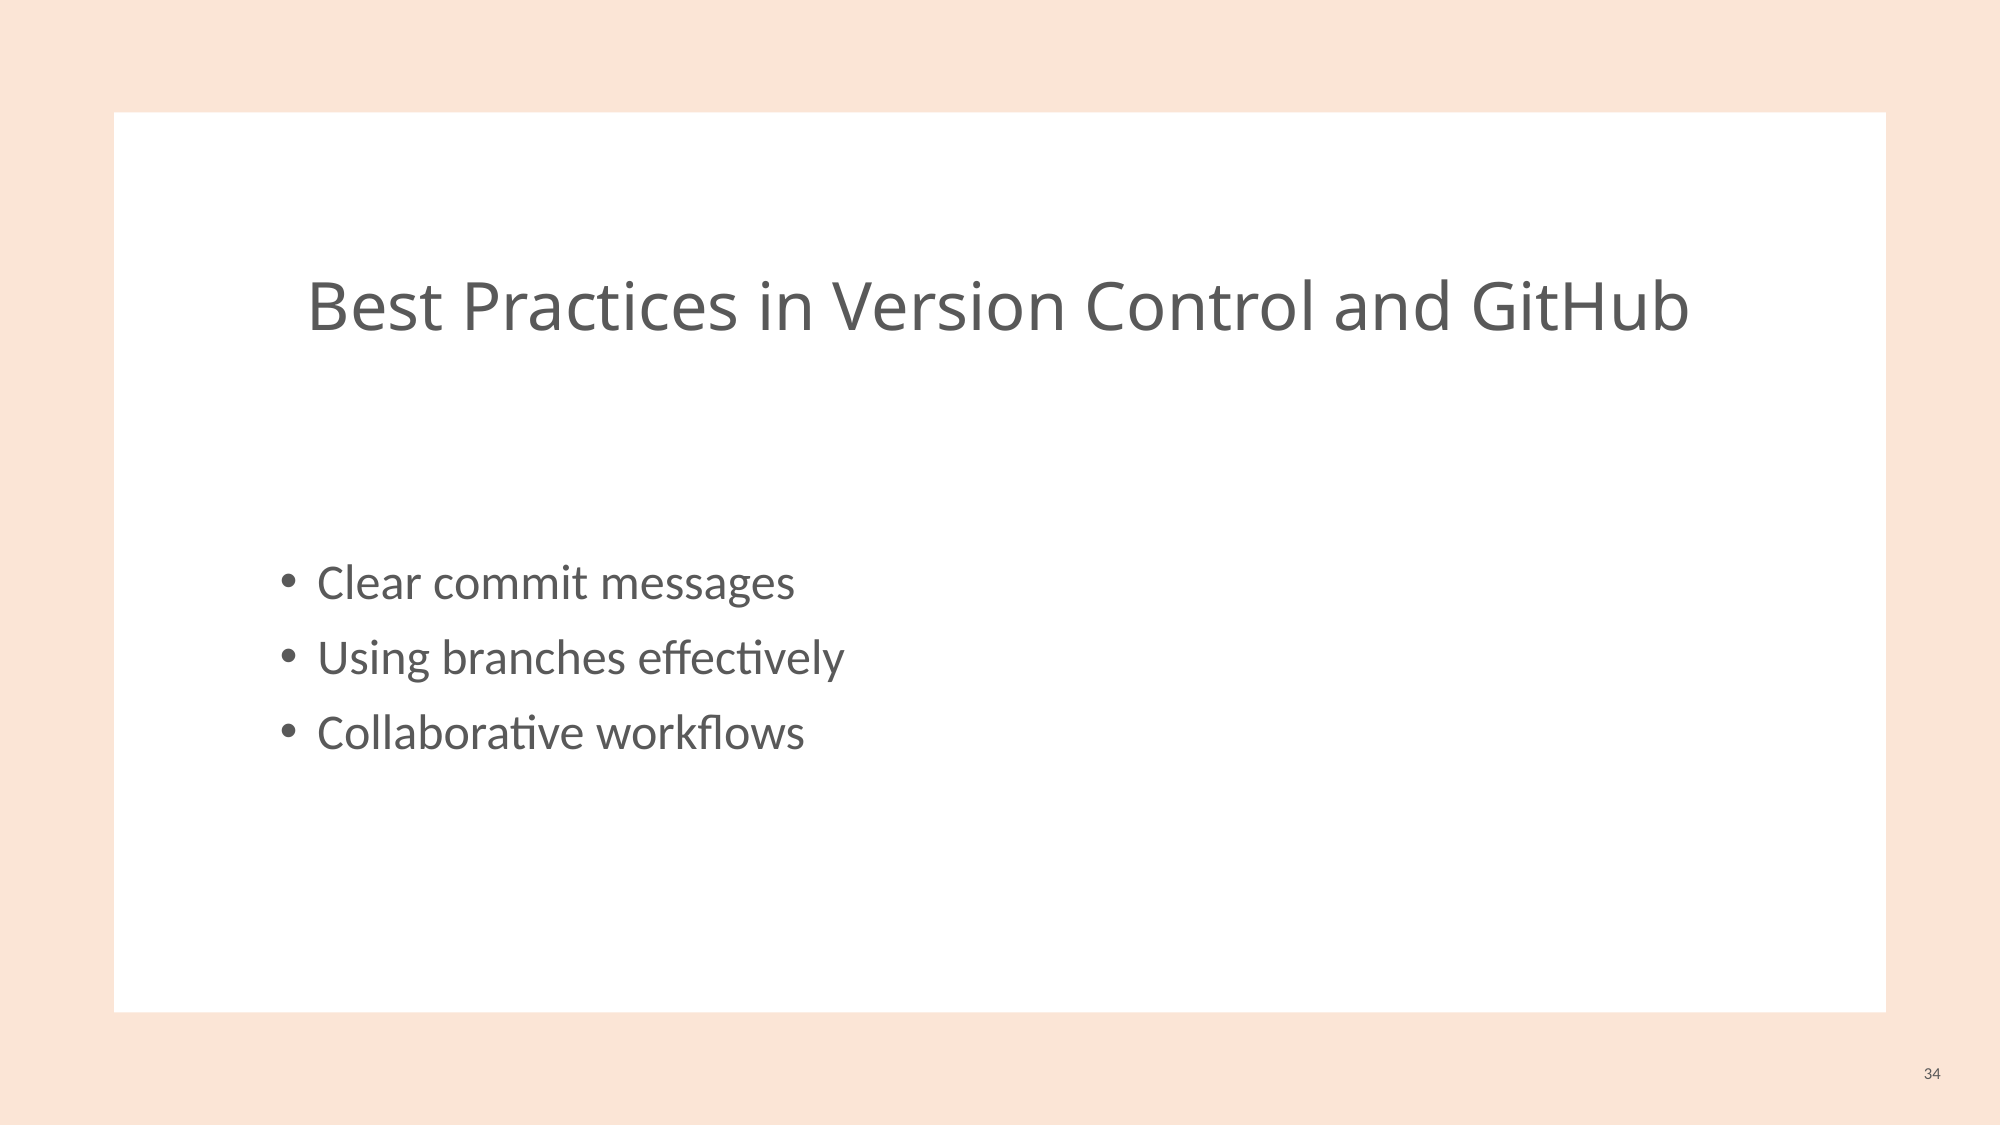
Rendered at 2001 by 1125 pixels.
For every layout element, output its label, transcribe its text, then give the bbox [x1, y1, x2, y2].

text_box [113, 111, 1887, 1013]
title Best Practices in Version Control and GitHub [265, 206, 1735, 353]
text_box [0, 0, 2000, 1125]
slide_number 34 [1506, 1042, 1956, 1103]
list Clear commit messages Using branches effectively Collaborative workflows [265, 398, 1735, 919]
